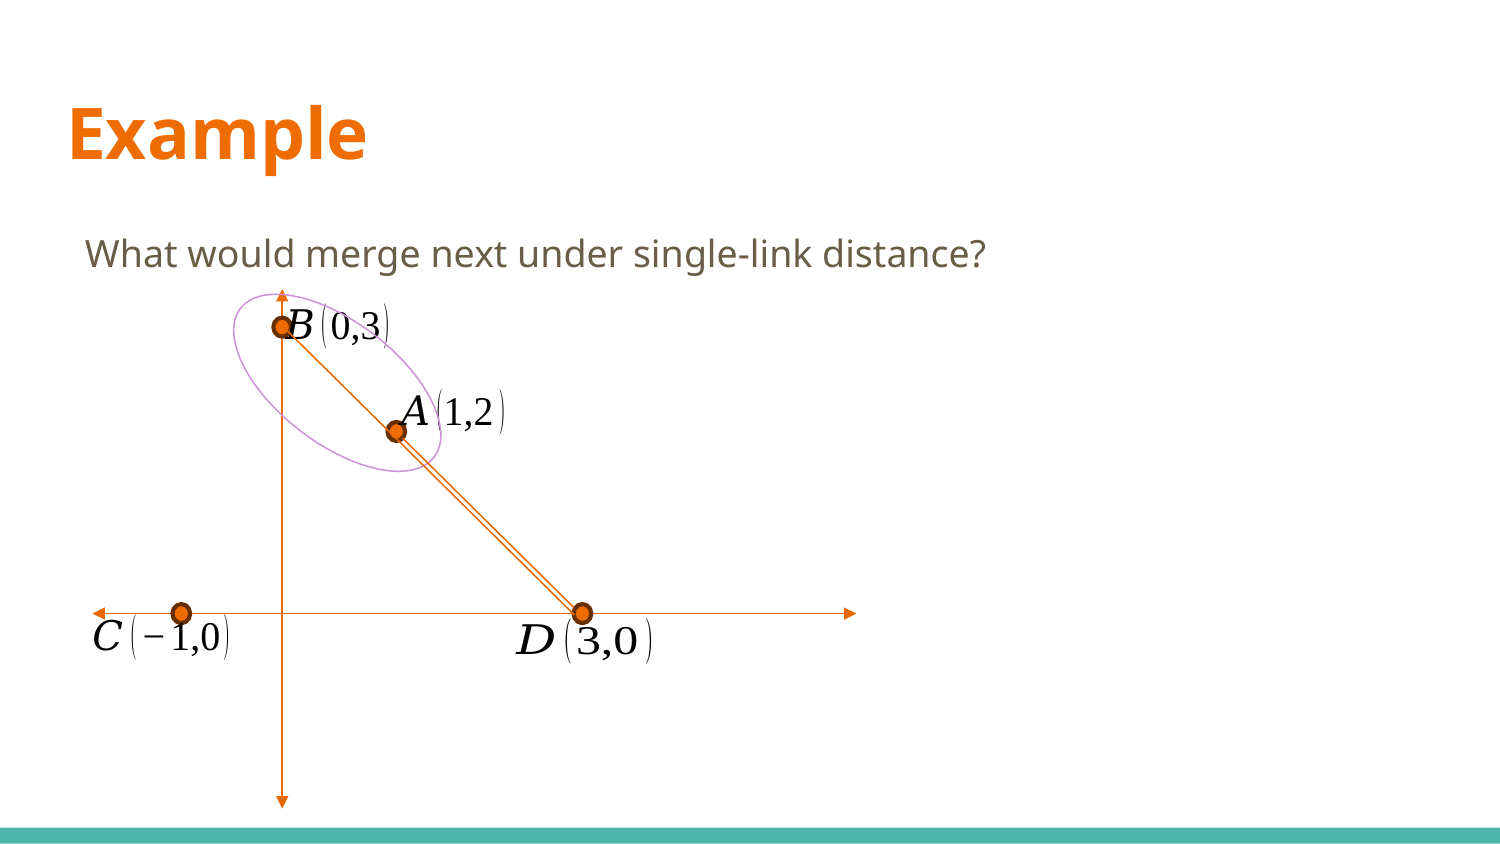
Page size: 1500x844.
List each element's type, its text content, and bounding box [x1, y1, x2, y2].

title Example [51, 72, 1449, 189]
text_box [173, 621, 190, 626]
list What would merge next under single-link distance? [51, 207, 1449, 750]
text_box [170, 602, 192, 612]
text_box [286, 294, 361, 325]
text_box [233, 294, 278, 410]
text_box [580, 602, 594, 612]
text_box [576, 621, 591, 626]
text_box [282, 326, 575, 616]
